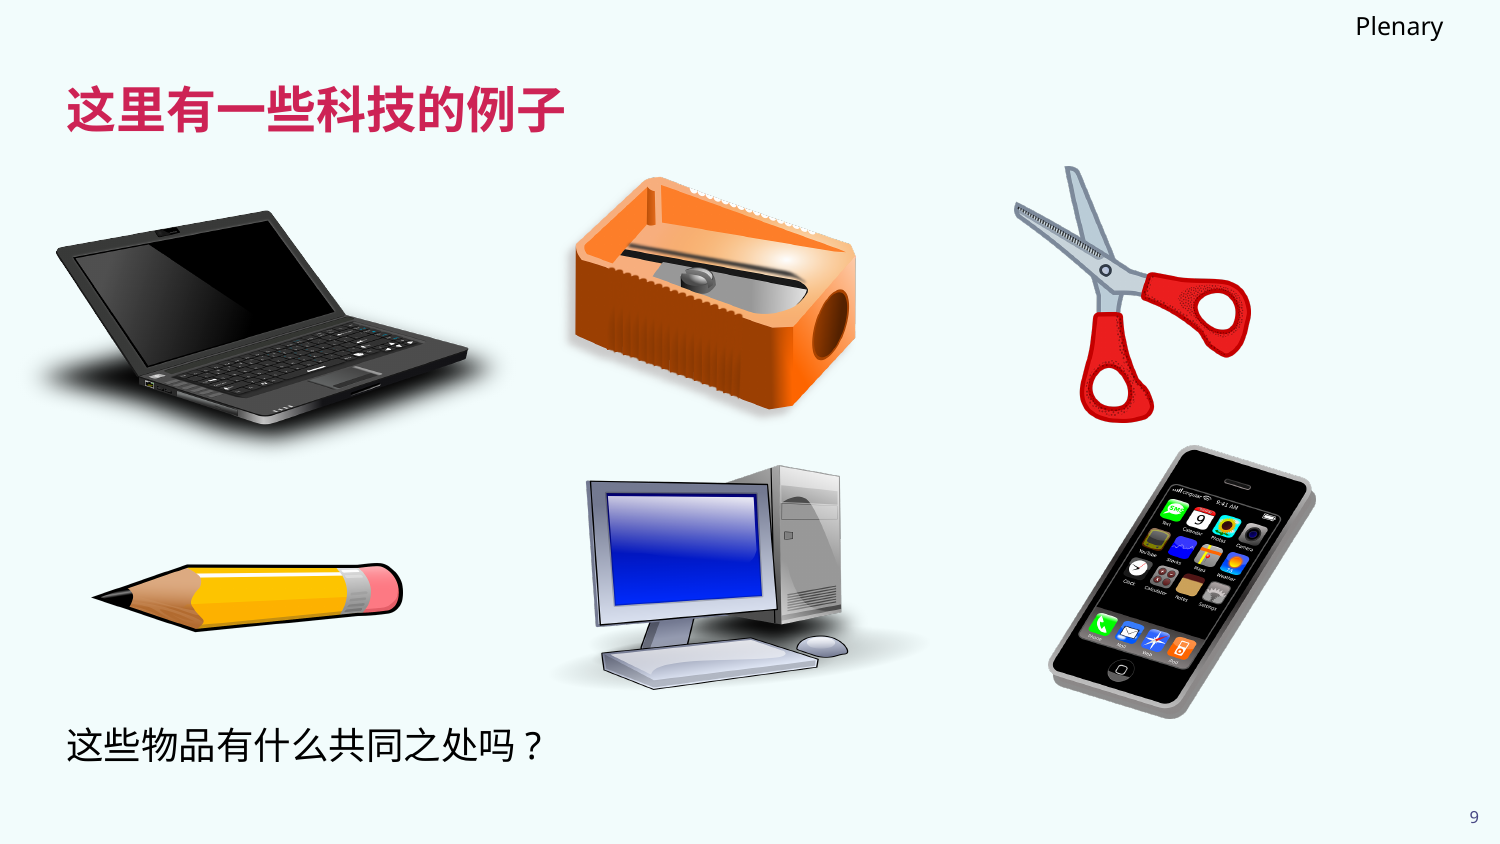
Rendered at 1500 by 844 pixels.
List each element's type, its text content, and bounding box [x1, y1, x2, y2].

picture [90, 519, 403, 676]
picture [1048, 445, 1316, 719]
title 这里有一些科技的例子 [51, 51, 1449, 166]
slide_number 9 [1448, 792, 1500, 844]
picture [1014, 166, 1252, 424]
list 这些物品有什么共同之处吗? [51, 700, 1449, 815]
picture [9, 208, 523, 466]
picture [546, 465, 933, 691]
subtitle Plenary [1122, 0, 1444, 52]
picture [557, 176, 857, 428]
